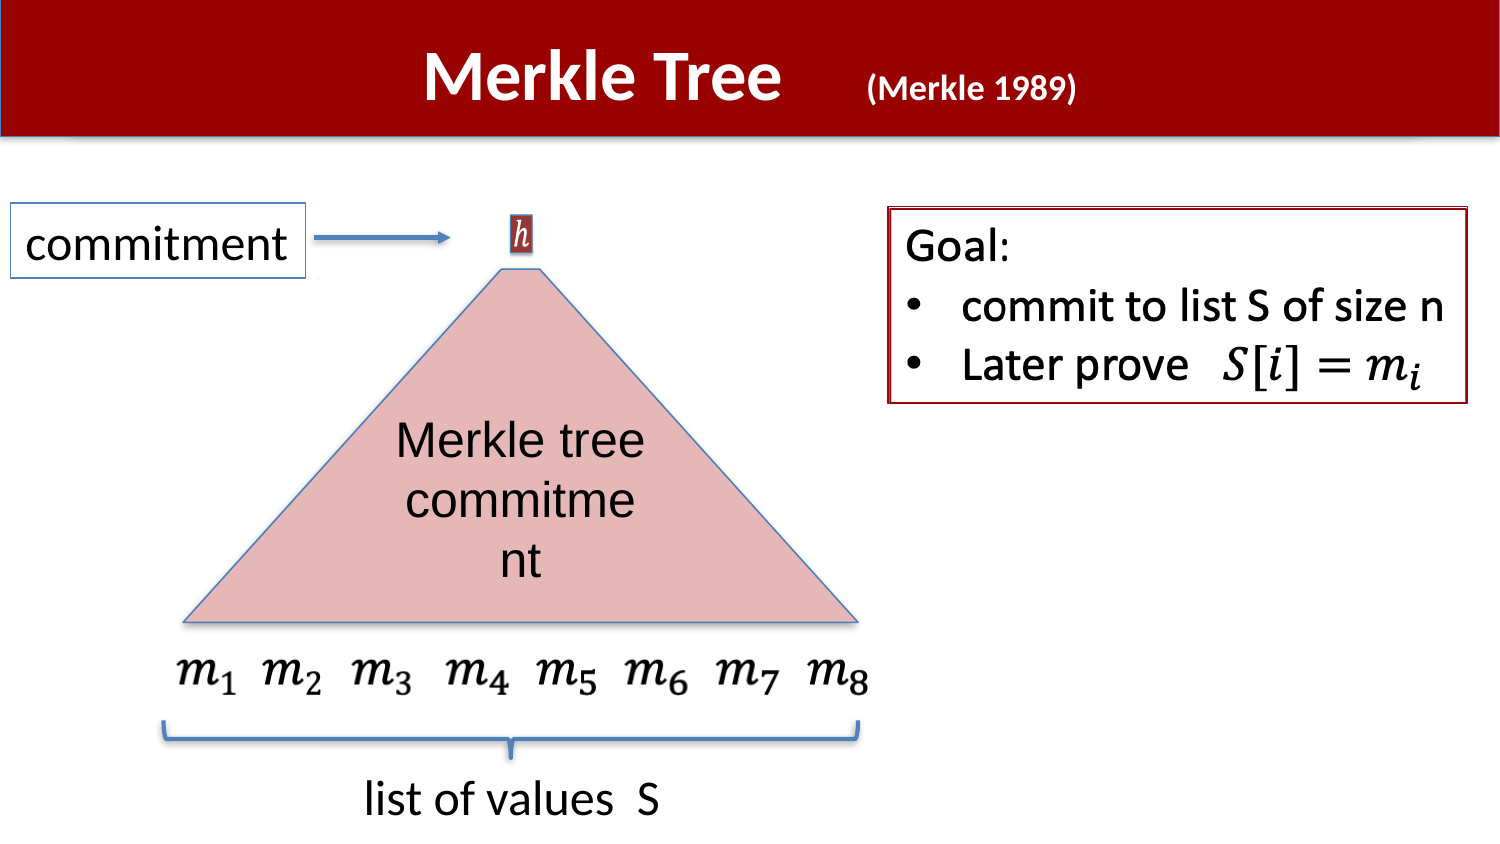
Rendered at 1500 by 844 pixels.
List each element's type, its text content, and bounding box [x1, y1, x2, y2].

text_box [10, 202, 451, 279]
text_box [182, 209, 859, 623]
text_box [512, 632, 602, 702]
text_box [602, 632, 712, 702]
text_box [241, 632, 331, 702]
text_box [888, 206, 1468, 404]
text_box [783, 627, 893, 702]
title Merkle Tree (Merkle 1989) [75, 20, 1425, 123]
text_box [155, 627, 241, 702]
text_box [422, 632, 512, 702]
text_box [712, 632, 783, 702]
text_box [163, 720, 859, 757]
text_box list of values S [348, 757, 678, 833]
text_box [331, 632, 422, 702]
